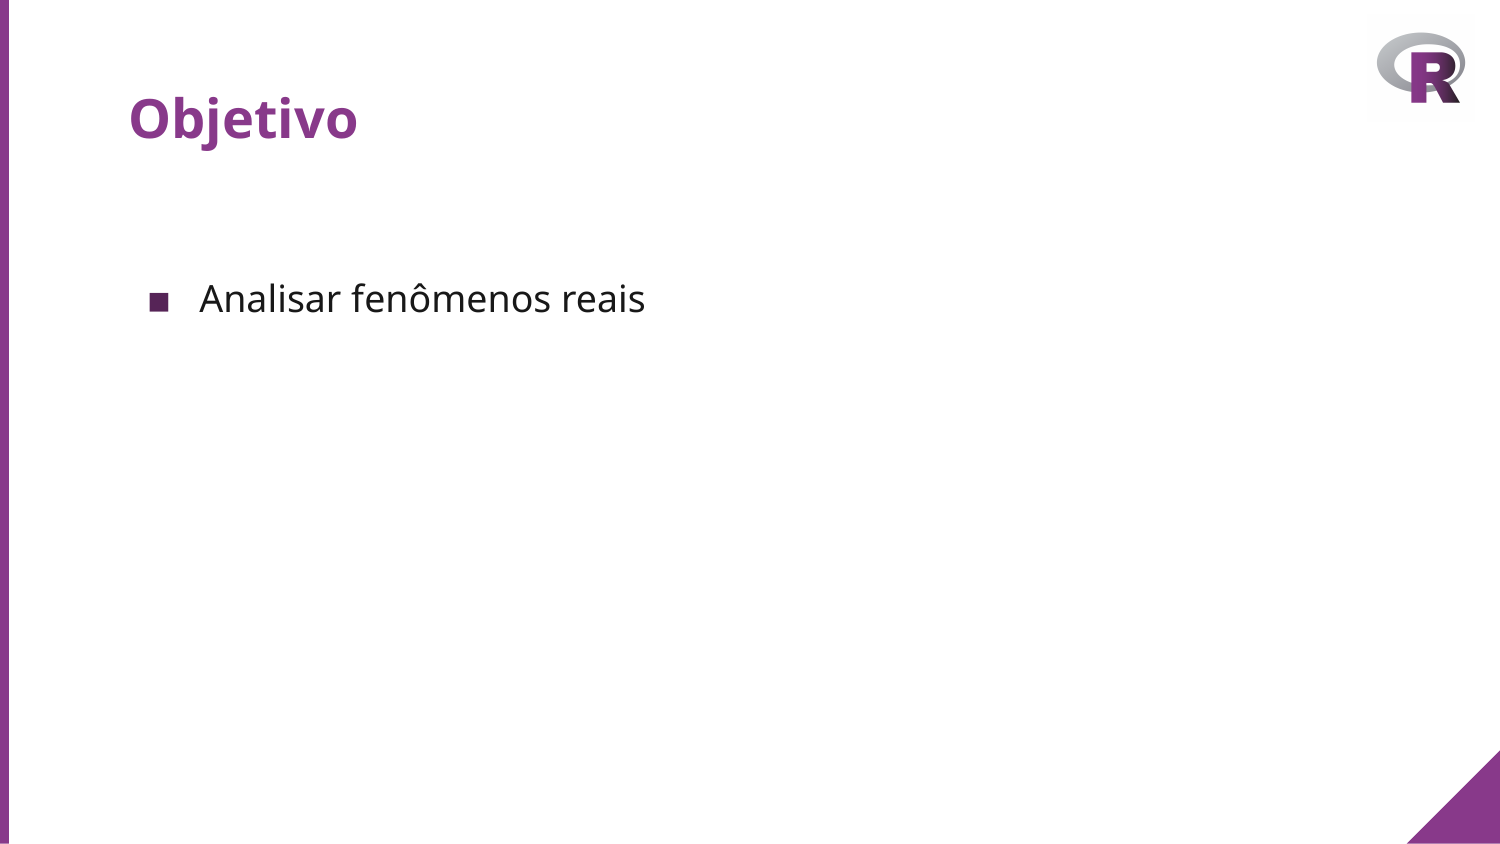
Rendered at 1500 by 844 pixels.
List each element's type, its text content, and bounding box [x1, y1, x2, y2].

title Objetivo [113, 69, 643, 210]
picture [1367, 14, 1475, 122]
list Analisar fenômenos reais [113, 260, 1094, 777]
